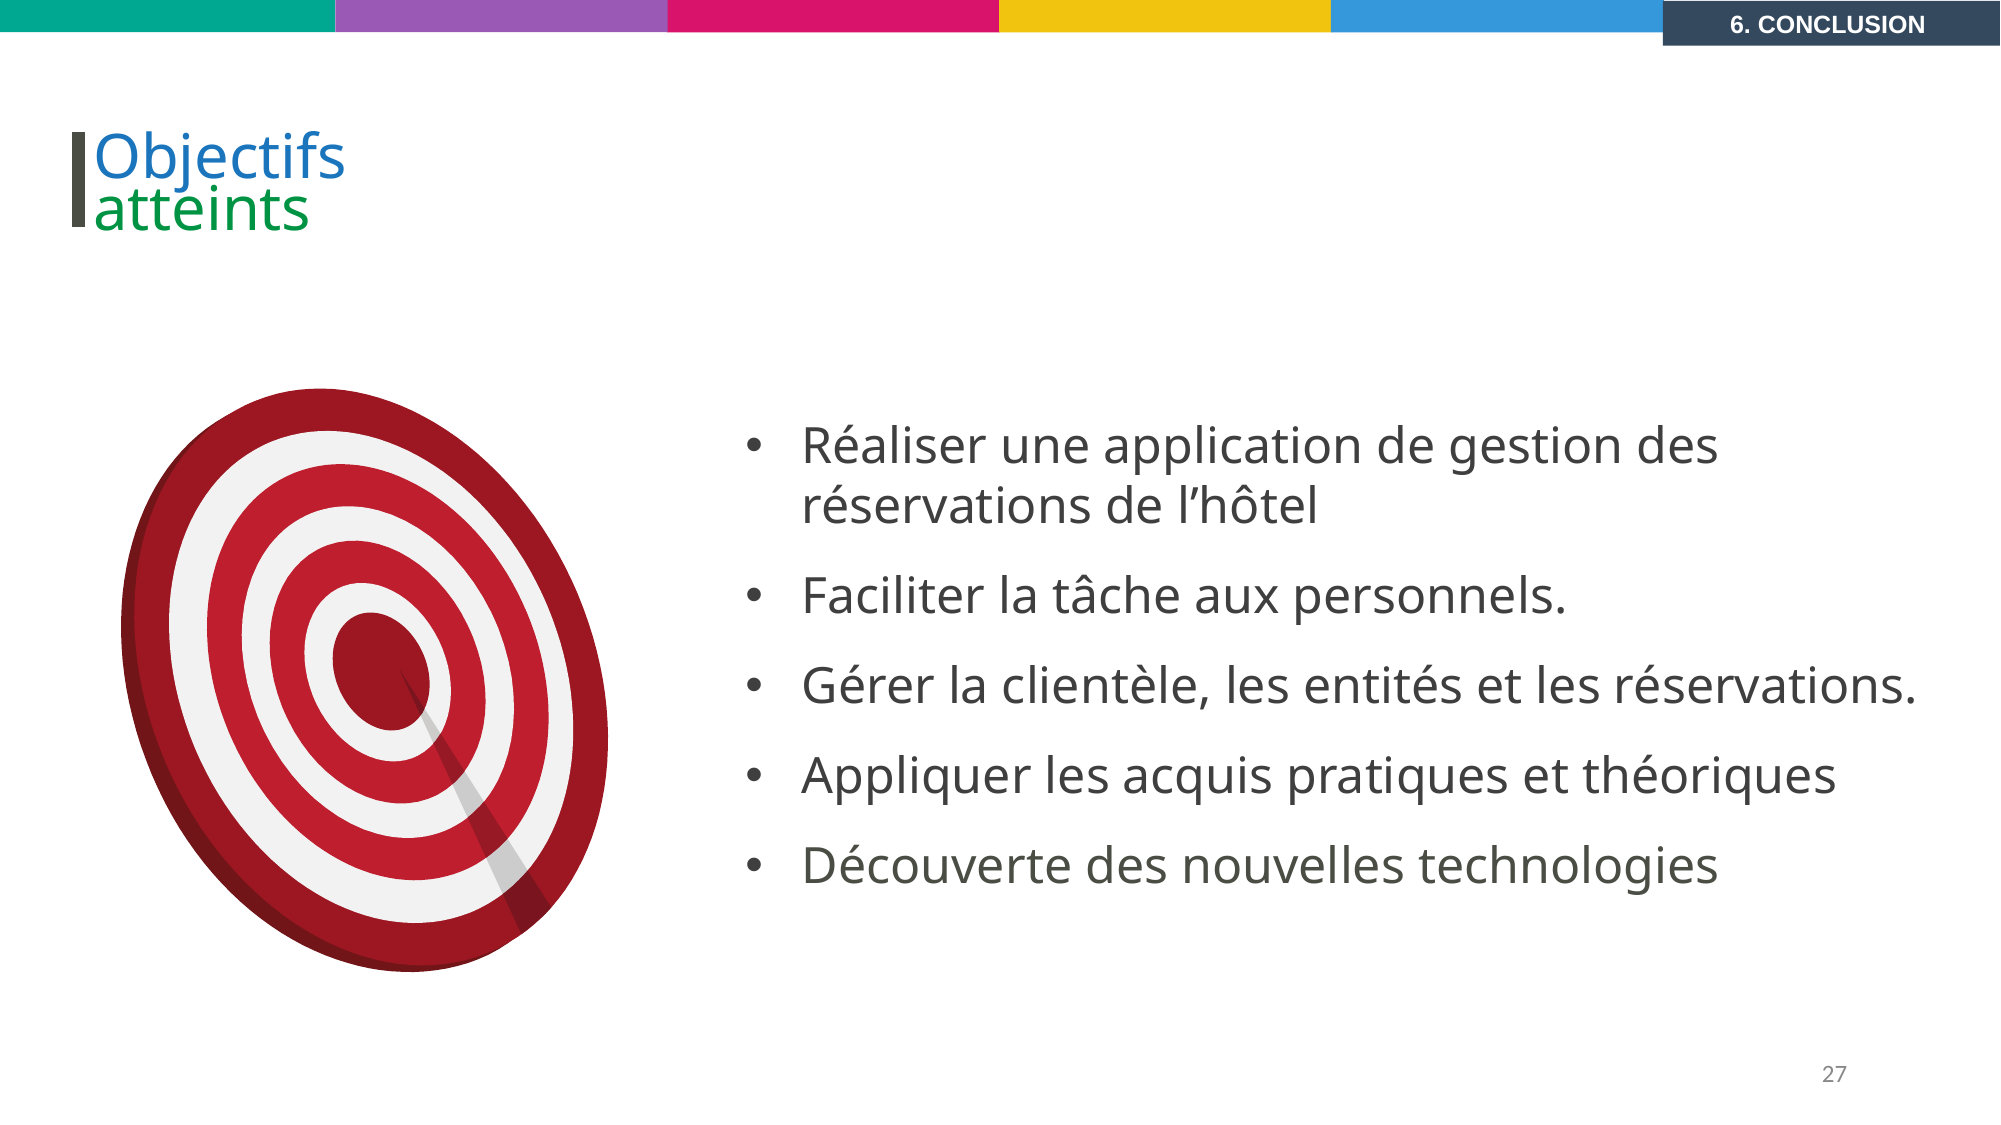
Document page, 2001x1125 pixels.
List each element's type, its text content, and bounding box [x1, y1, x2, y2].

text_box [1330, 0, 1662, 33]
text_box [668, 0, 999, 33]
slide_number ‹#› [1412, 1042, 1863, 1103]
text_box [120, 388, 609, 973]
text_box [398, 668, 552, 935]
text_box Objectifs atteints [78, 130, 1804, 252]
text_box [0, 0, 335, 33]
text_box 6. CONCLUSION [1662, 0, 2000, 46]
text_box Réaliser une application de gestion des réservations de l’hôtel Faciliter la tâche aux personnels. Gérer la clientèle, les entités et les réservations. Appliquer les acquis pratiques et théoriques Découverte des nouvelles technologies [655, 406, 1946, 902]
text_box [999, 0, 1330, 33]
text_box [335, 0, 668, 33]
